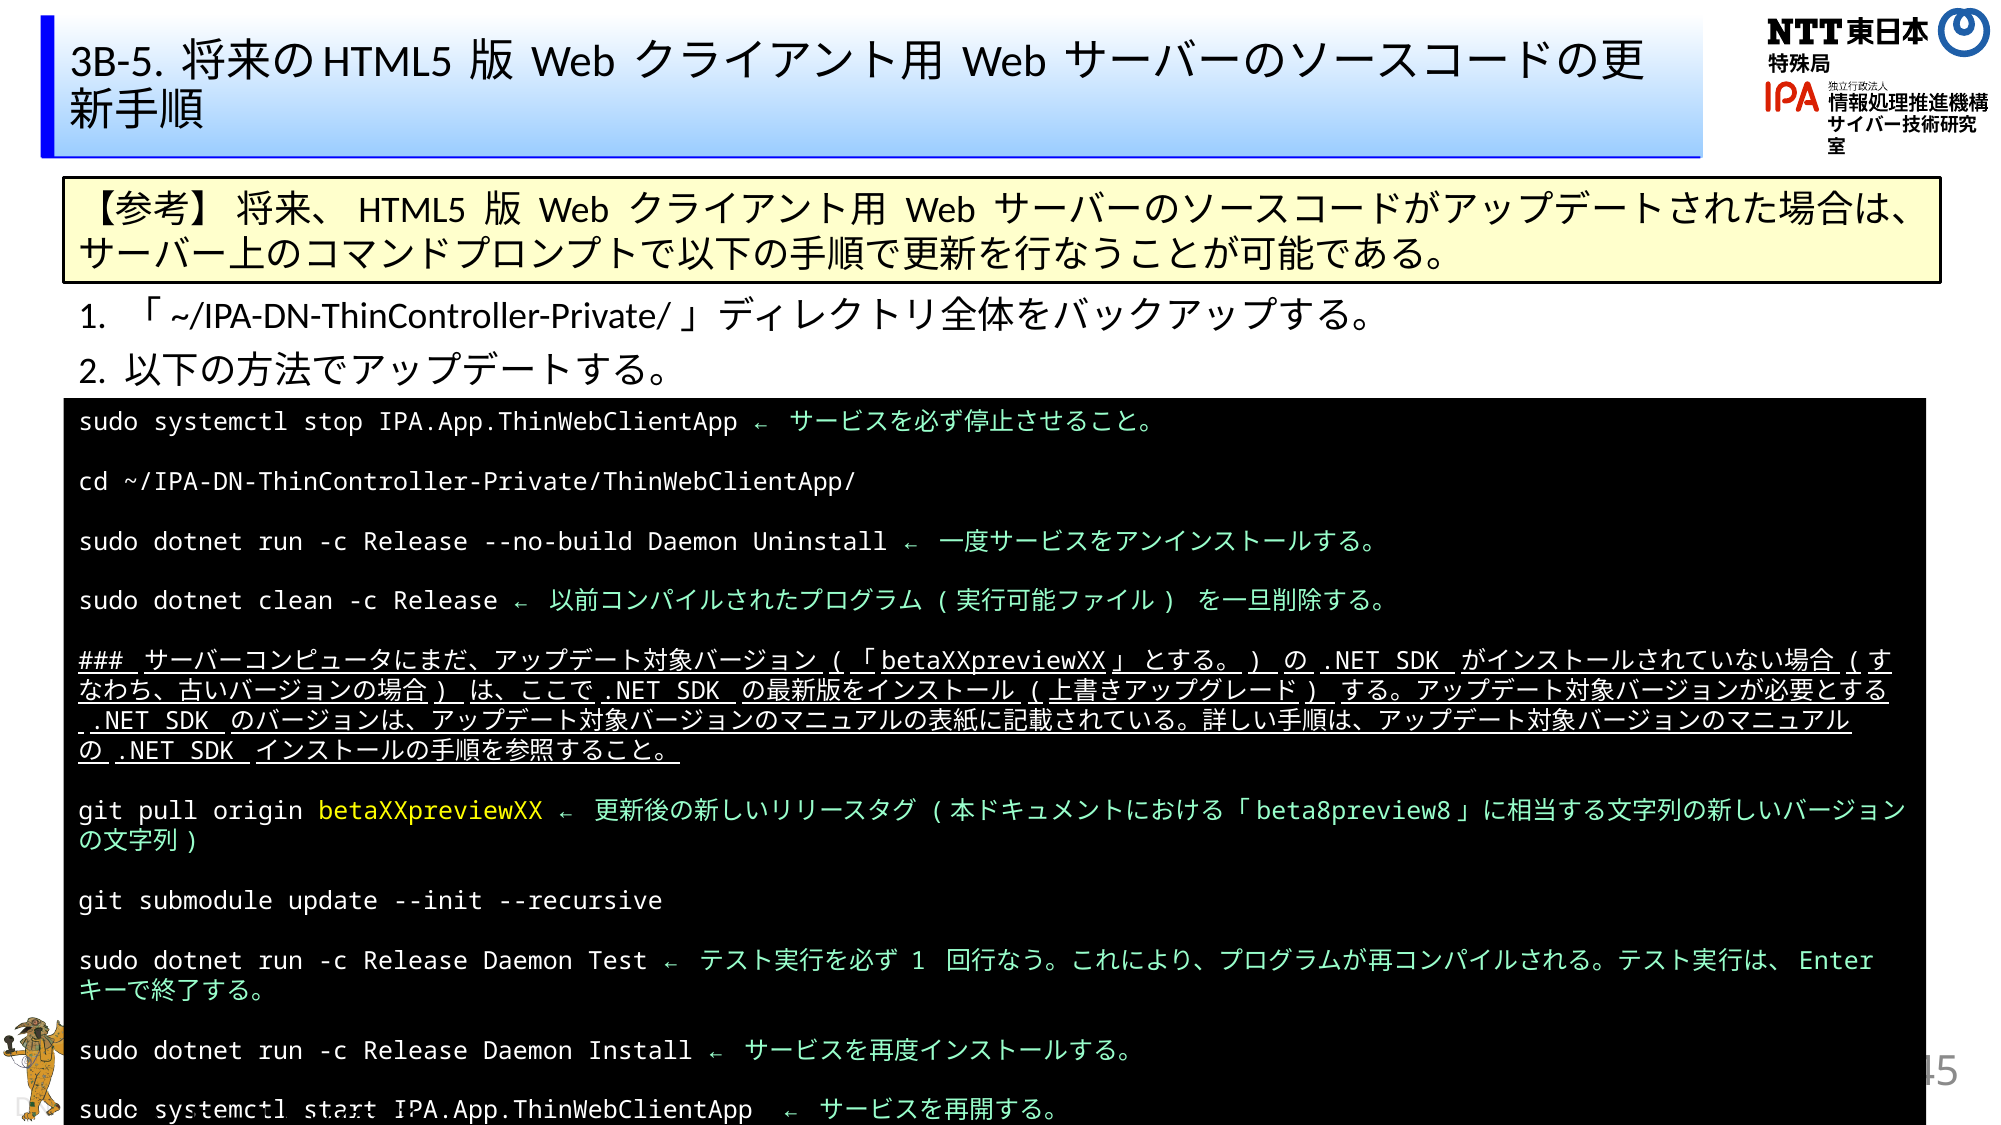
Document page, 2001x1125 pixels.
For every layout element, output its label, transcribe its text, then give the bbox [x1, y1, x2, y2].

text_box 3. 正常動作を確認する。万一、バージョンアップ後、何らかの不具合が発生した場合は、原因究明のためにログファイルを収集した上で、ロールバックする。 [116, 1058, 1912, 1125]
text_box sudo systemctl stop IPA.App.ThinWebClientApp ← サービスを必ず停止させること。 cd ~/IPA-DN-ThinController-Private/ThinWebClientApp/ sudo dotnet run -c Release --no-build Daemon Uninstall ← 一度サービスをアンインストールする。 sudo dotnet clean -c Release ← 以前コンパイルされたプログラム (実行可能ファイル) を一旦削除する。 ### サーバーコンピュータにまだ、アップデート対象バージョン (「betaXXpreviewXX」 とする。) の .NET SDK がインストールされていない場合 (すなわち、古いバージョンの場合) は、ここで.NET SDK の最新版をインストール (上書きアップグレード) する。アップデート対象バージョンが必要とする .NET SDK のバージョンは、アップデート対象バージョンのマニュアルの表紙に記載されている。詳しい手順は、アップデート対象バージョンのマニュアルの .NET SDK インストールの手順を参照すること。 git pull origin betaXXpreviewXX ← 更新後の新しいリリースタグ (本ドキュメントにおける「beta8preview8」に相当する文字列の新しいバージョンの文字列) git submodule update --init --recursive sudo dotnet run -c Release Daemon Test ← テスト実行を必ず 1 回行なう。これにより、プログラムが再コンパイルされる。テスト実行は、Enter キーで終了する。 sudo dotnet run -c Release Daemon Install ← サービスを再度インストールする。 sudo systemctl start IPA.App.ThinWebClientApp ← サービスを再開する。 [63, 398, 1927, 1125]
text_box 【参考】 将来、HTML5 版 Web クライアント用 Web サーバーのソースコードがアップデートされた場合は、サーバー上のコマンドプロンプトで以下の手順で更新を行なうことが可能である。 [63, 177, 1941, 283]
title 3B-5. 将来のHTML5 版 Web クライアント用 Web サーバーのソースコードの更新手順 [54, 30, 1703, 143]
slide_number 45 [1927, 1042, 1975, 1103]
text_box 2. 以下の方法でアップデートする。 [63, 344, 853, 399]
text_box 1. 「~/IPA-DN-ThinController-Private/」ディレクトリ全体をバックアップする。 [63, 283, 1927, 344]
